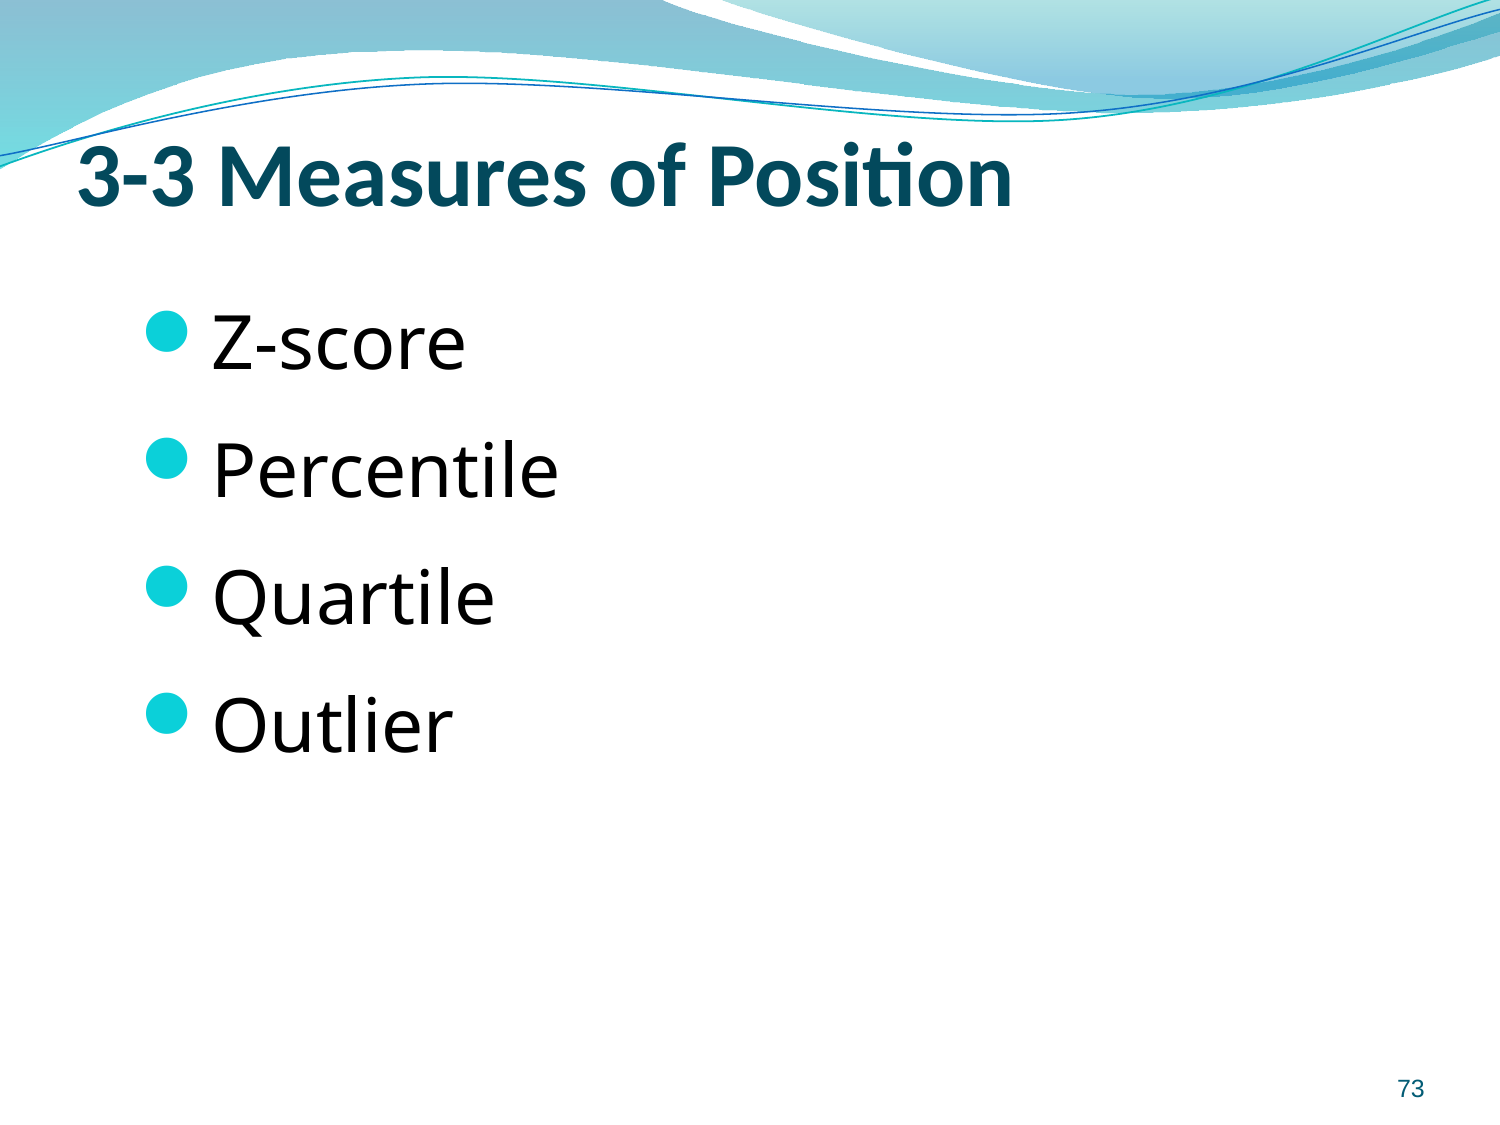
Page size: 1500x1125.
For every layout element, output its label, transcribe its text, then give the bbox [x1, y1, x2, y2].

title 3-3 Measures of Position [74, 74, 1426, 226]
list Z-score Percentile Quartile Outlier [124, 287, 1401, 1026]
slide_number 73 [1299, 1042, 1425, 1103]
